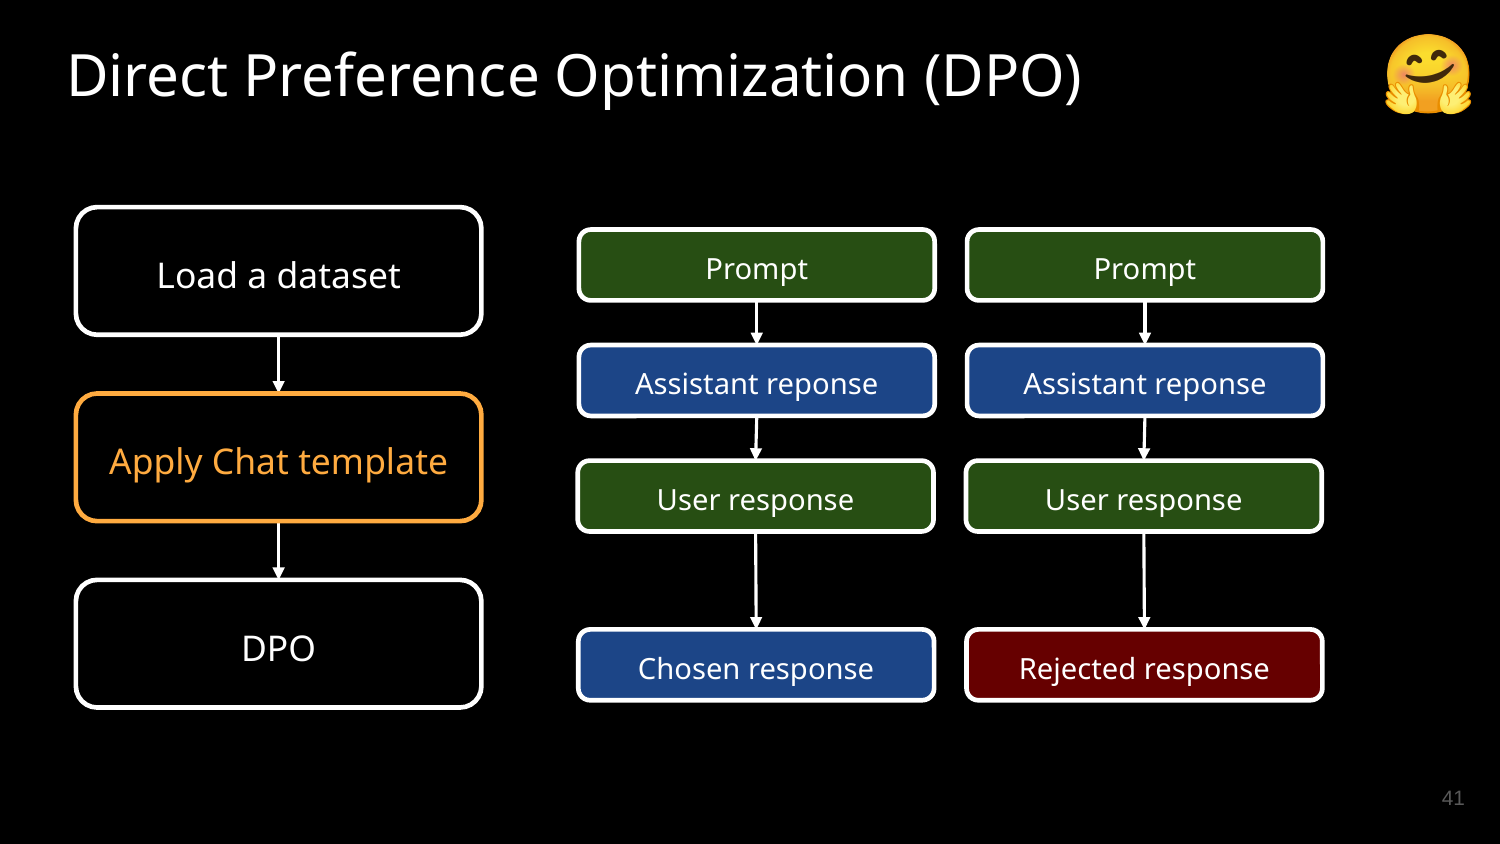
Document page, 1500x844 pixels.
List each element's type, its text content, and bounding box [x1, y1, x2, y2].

text_box Rejected response [966, 629, 1323, 701]
text_box Load a dataset [75, 207, 482, 335]
text_box User response [577, 460, 934, 532]
title Direct Preference Optimization (DPO) [51, 23, 1449, 117]
text_box Prompt [578, 229, 935, 301]
text_box Chosen response [578, 629, 935, 701]
picture [1383, 29, 1474, 120]
slide_number 41 [1389, 764, 1480, 830]
text_box Assistant reponse [967, 345, 1323, 416]
text_box Prompt [967, 229, 1323, 301]
text_box Apply Chat template [75, 393, 482, 522]
text_box User response [965, 460, 1322, 532]
text_box DPO [75, 579, 482, 708]
text_box Assistant reponse [578, 345, 935, 416]
